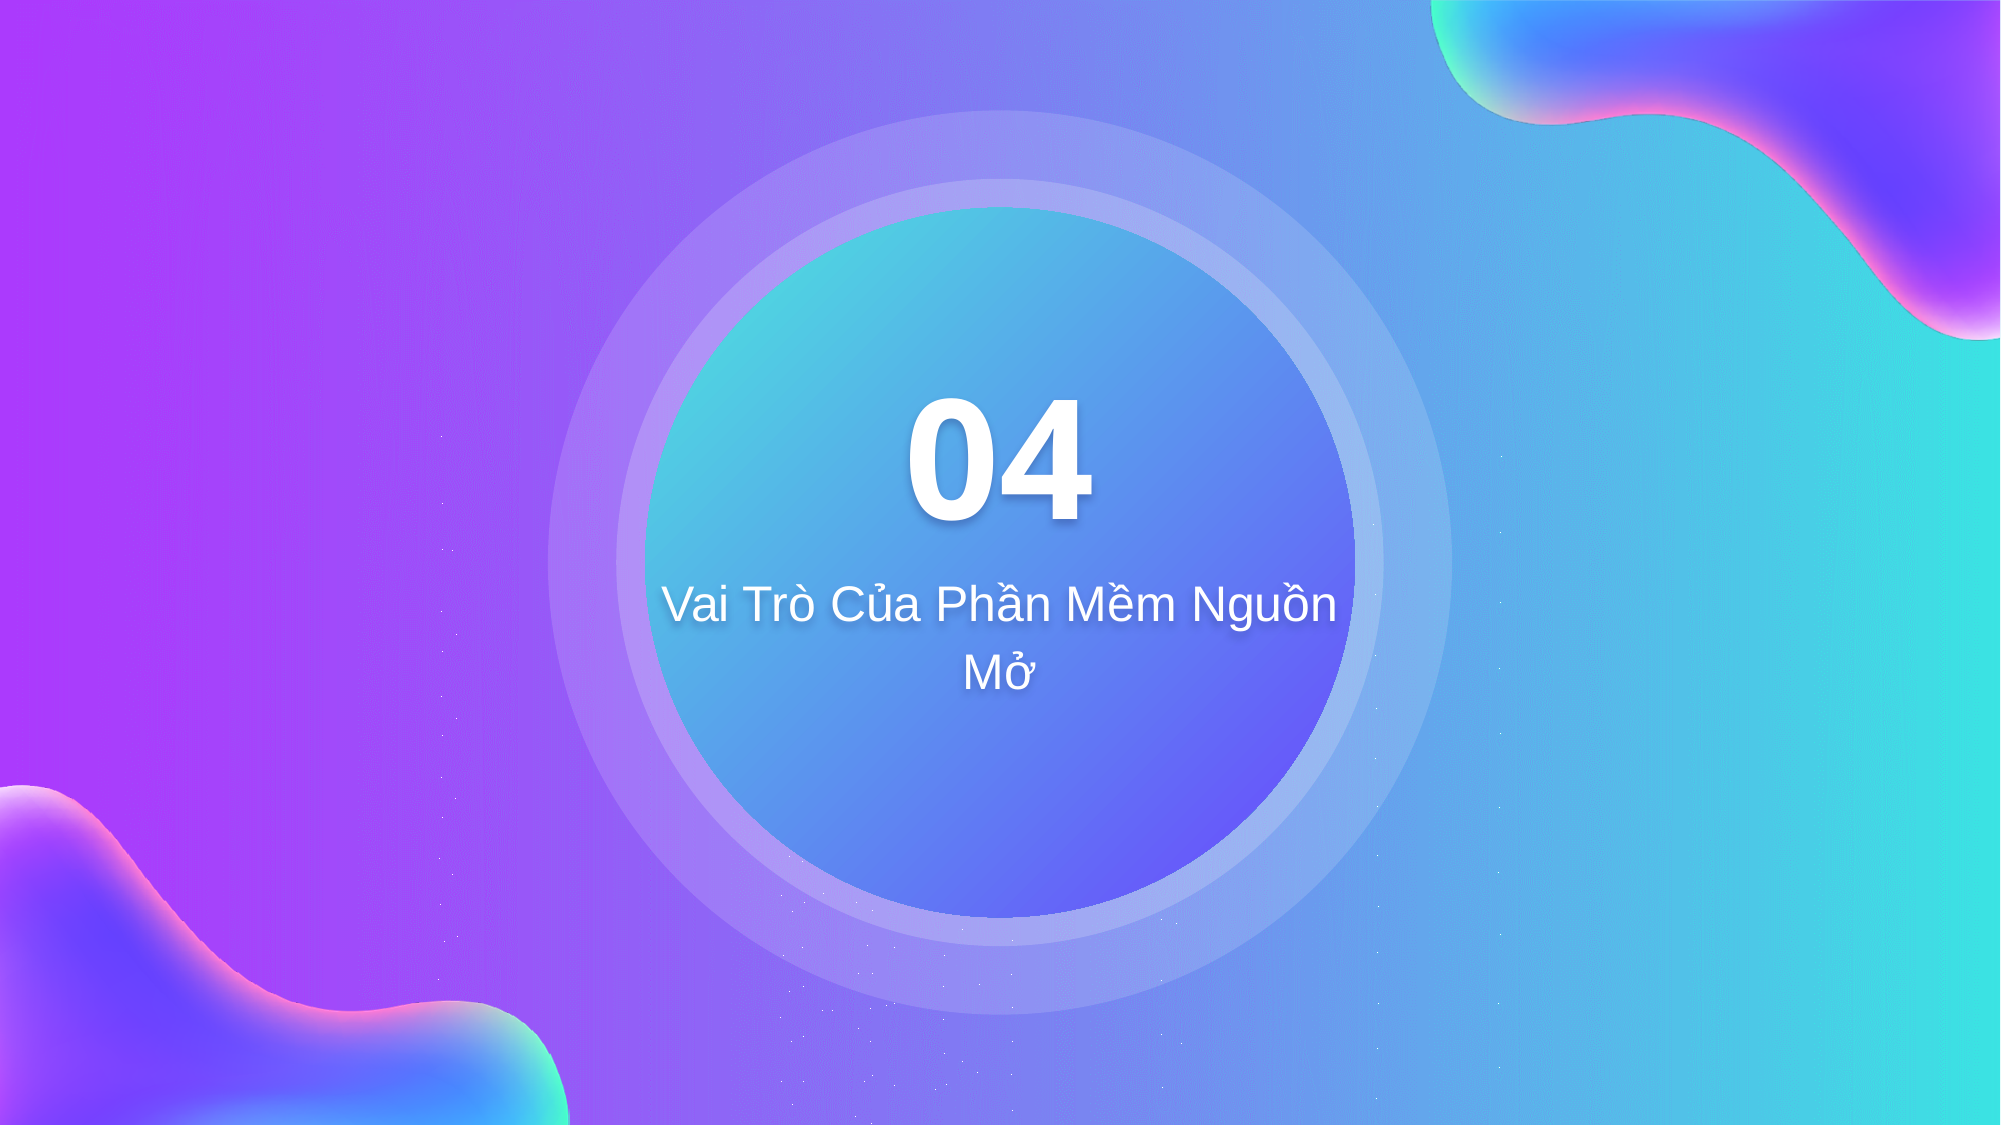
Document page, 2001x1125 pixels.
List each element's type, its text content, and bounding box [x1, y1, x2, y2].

text_box [616, 178, 1384, 947]
text_box [547, 110, 1453, 1015]
text_box 04 [853, 345, 1147, 563]
text_box [645, 207, 1355, 555]
text_box Vai Trò Của Phần Mềm Nguồn Mở [640, 555, 1360, 671]
text_box [666, 682, 1334, 918]
picture [0, 0, 2001, 1125]
